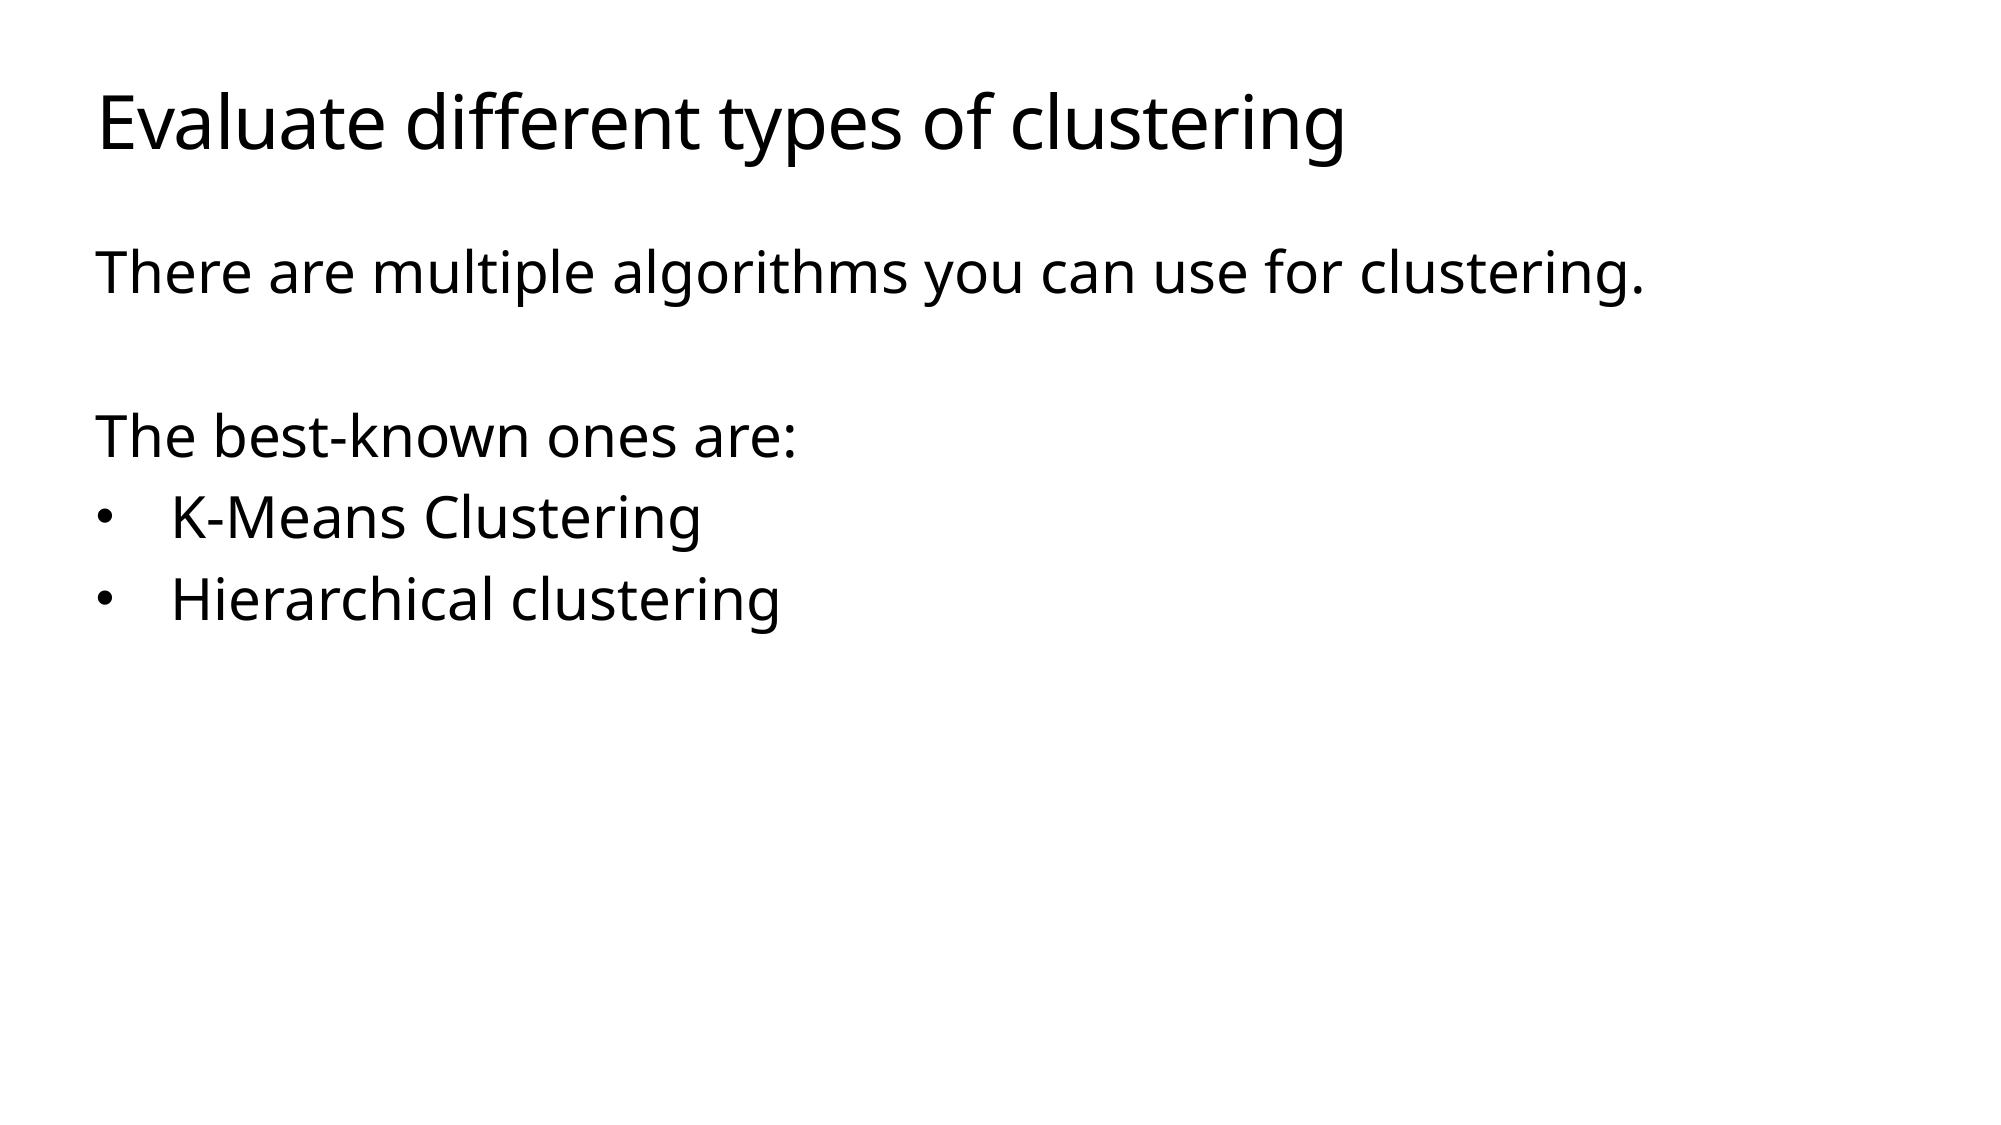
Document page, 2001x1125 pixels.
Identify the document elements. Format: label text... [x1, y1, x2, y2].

title Evaluate different types of clustering [96, 75, 1904, 165]
list There are multiple algorithms you can use for clustering. The best-known ones are: K-Means Clustering Hierarchical clustering [95, 235, 1904, 874]
